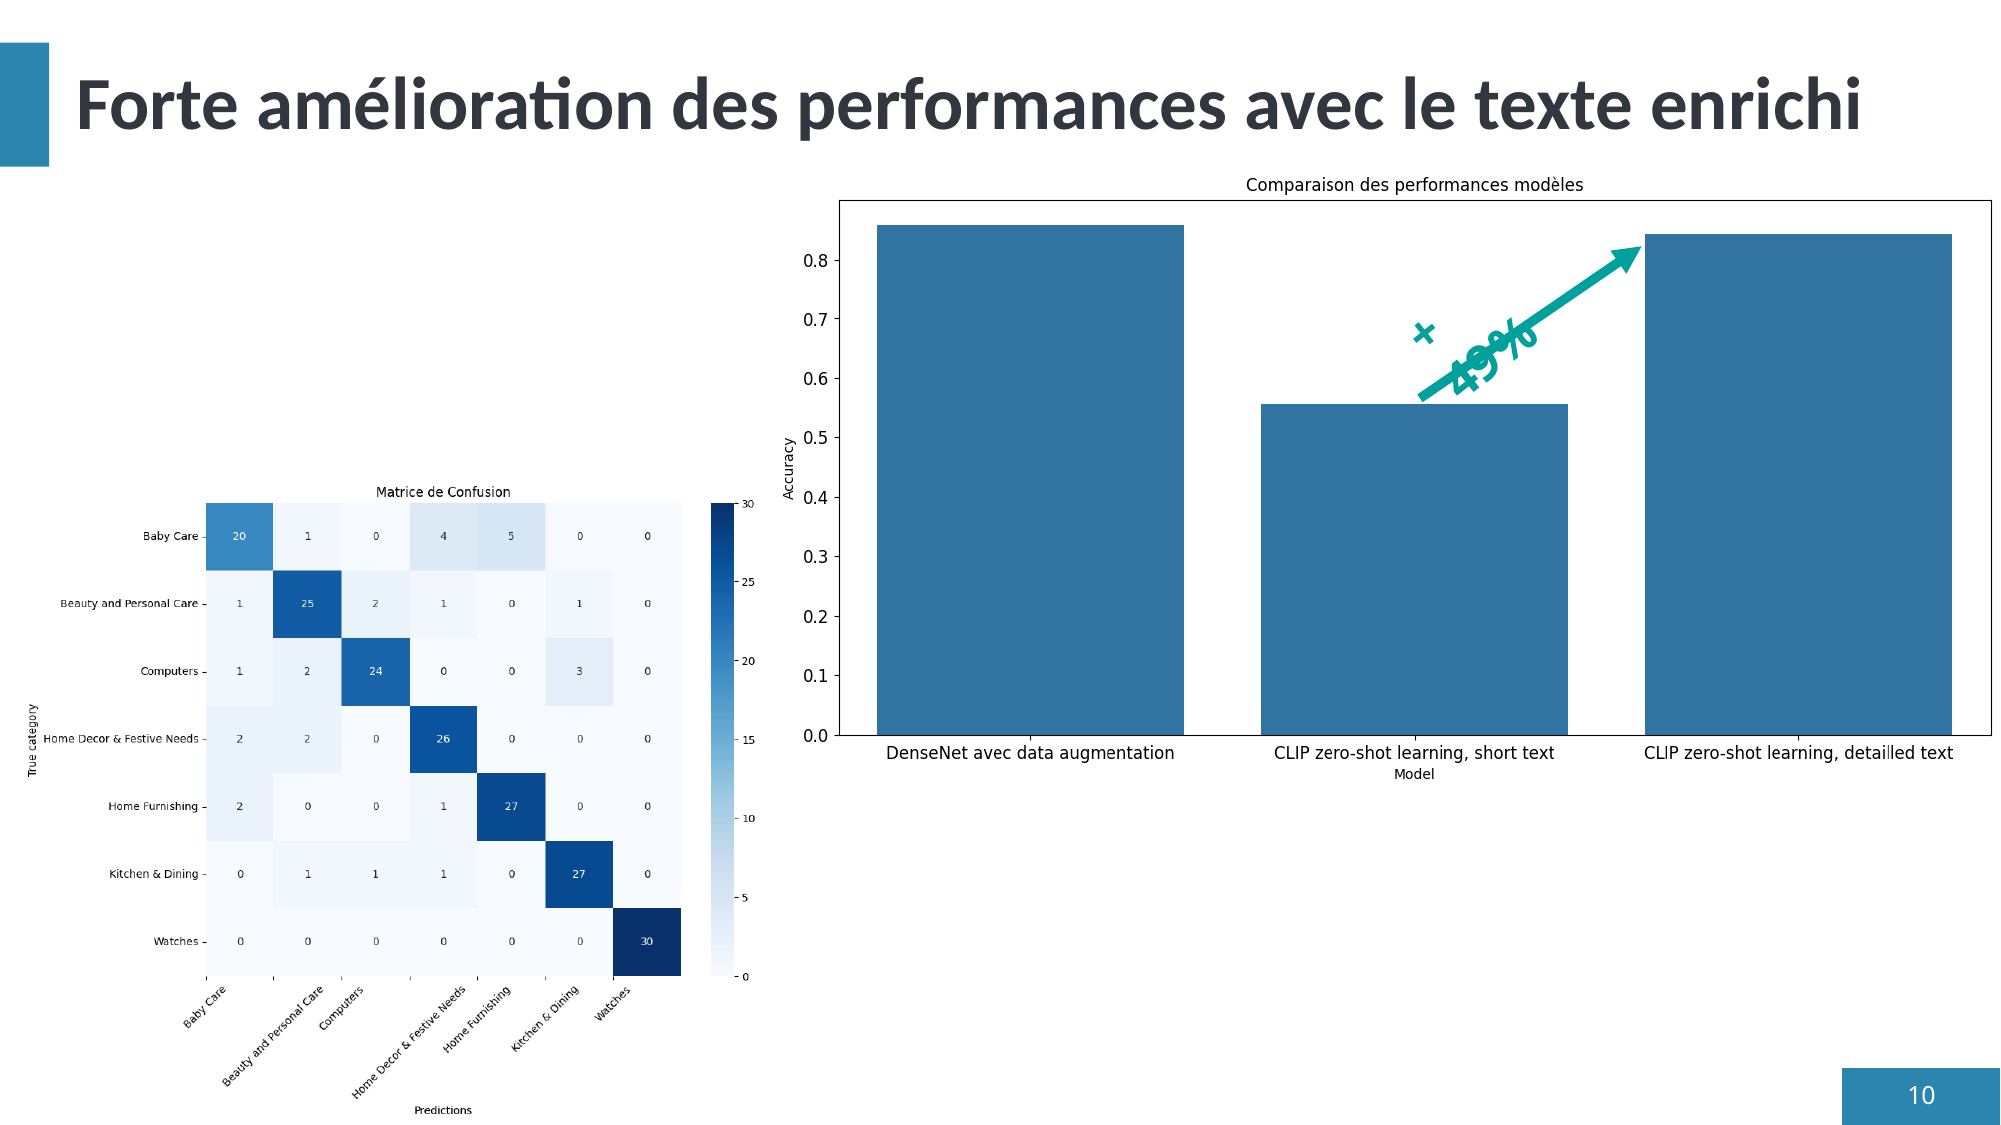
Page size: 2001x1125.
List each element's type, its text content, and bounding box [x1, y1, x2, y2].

picture [20, 478, 762, 1123]
slide_number 10 [1889, 1079, 1951, 1114]
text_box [1419, 246, 1642, 399]
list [773, 167, 2000, 791]
title Forte amélioration des performances avec le texte enrichi [60, 42, 1951, 168]
